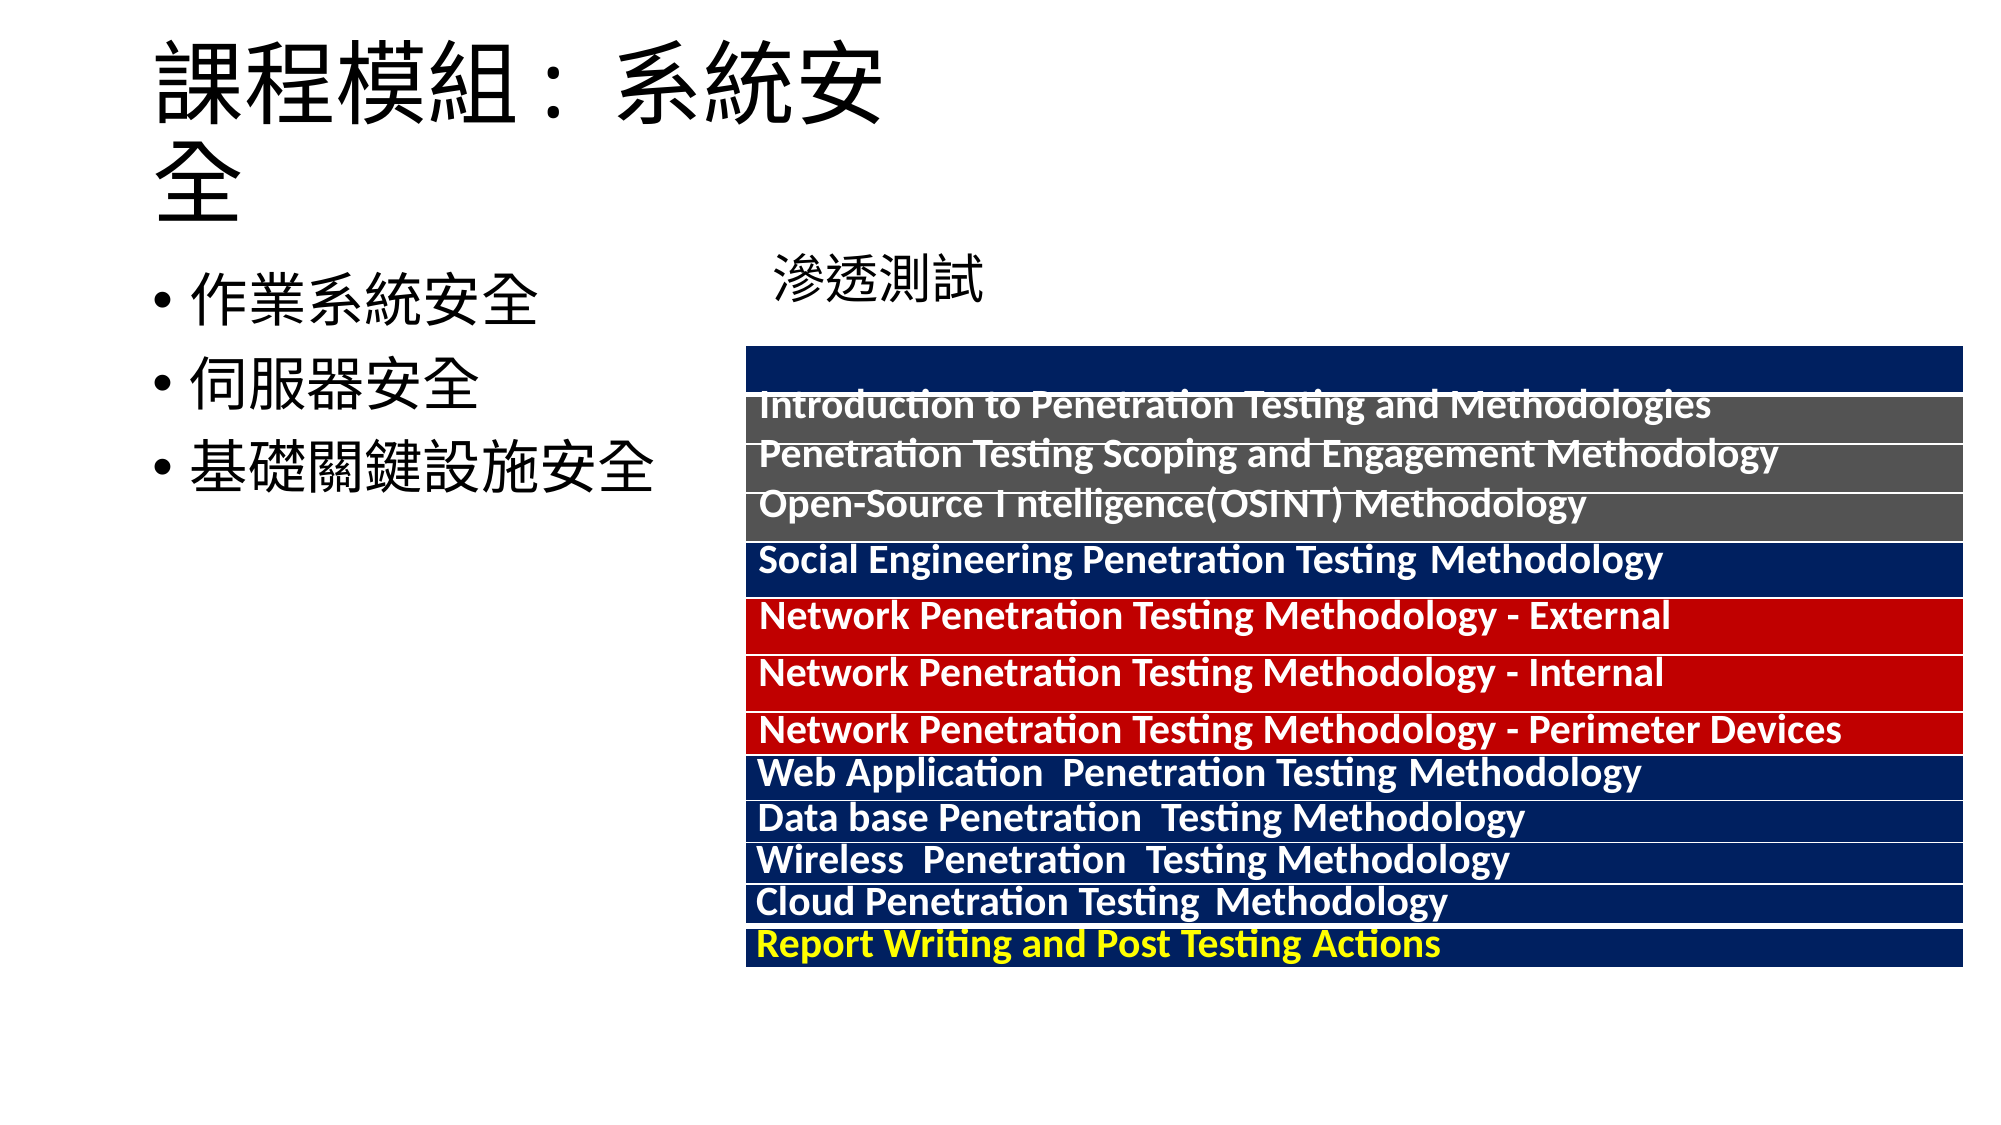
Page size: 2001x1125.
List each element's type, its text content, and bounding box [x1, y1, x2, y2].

table_header [746, 346, 1963, 392]
list 作業系統安全 伺服器安全 基礎關鍵設施安全 [137, 263, 691, 524]
title 課程模組: 系統安全 [137, 59, 966, 216]
table_cell Data base Penetration Testing Methodology [746, 801, 1963, 842]
table_cell Report Writing and Post Testing Actions [746, 929, 1963, 967]
table_cell Penetration Testing Scoping and Engagement Methodology [746, 445, 1963, 492]
table_cell Introduction to Penetration Testing and Methodologies [746, 397, 1963, 443]
table_cell Wireless Penetration Testing Methodology [746, 843, 1963, 883]
table_cell Web Application Penetration Testing Methodology [746, 756, 1963, 800]
table_cell Social Engineering Penetration Testing Methodology [746, 543, 1963, 597]
table_cell Network Penetration Testing Methodology - External [746, 599, 1963, 654]
text_box 滲透測試 [757, 245, 1033, 318]
table_cell Network Penetration Testing Methodology - Internal [746, 656, 1963, 711]
table_cell Open-Source I ntelligence(OSINT) Methodology [746, 494, 1963, 541]
table_cell Cloud Penetration Testing Methodology [746, 885, 1963, 923]
table_cell Network Penetration Testing Methodology - Perimeter Devices [746, 713, 1963, 754]
